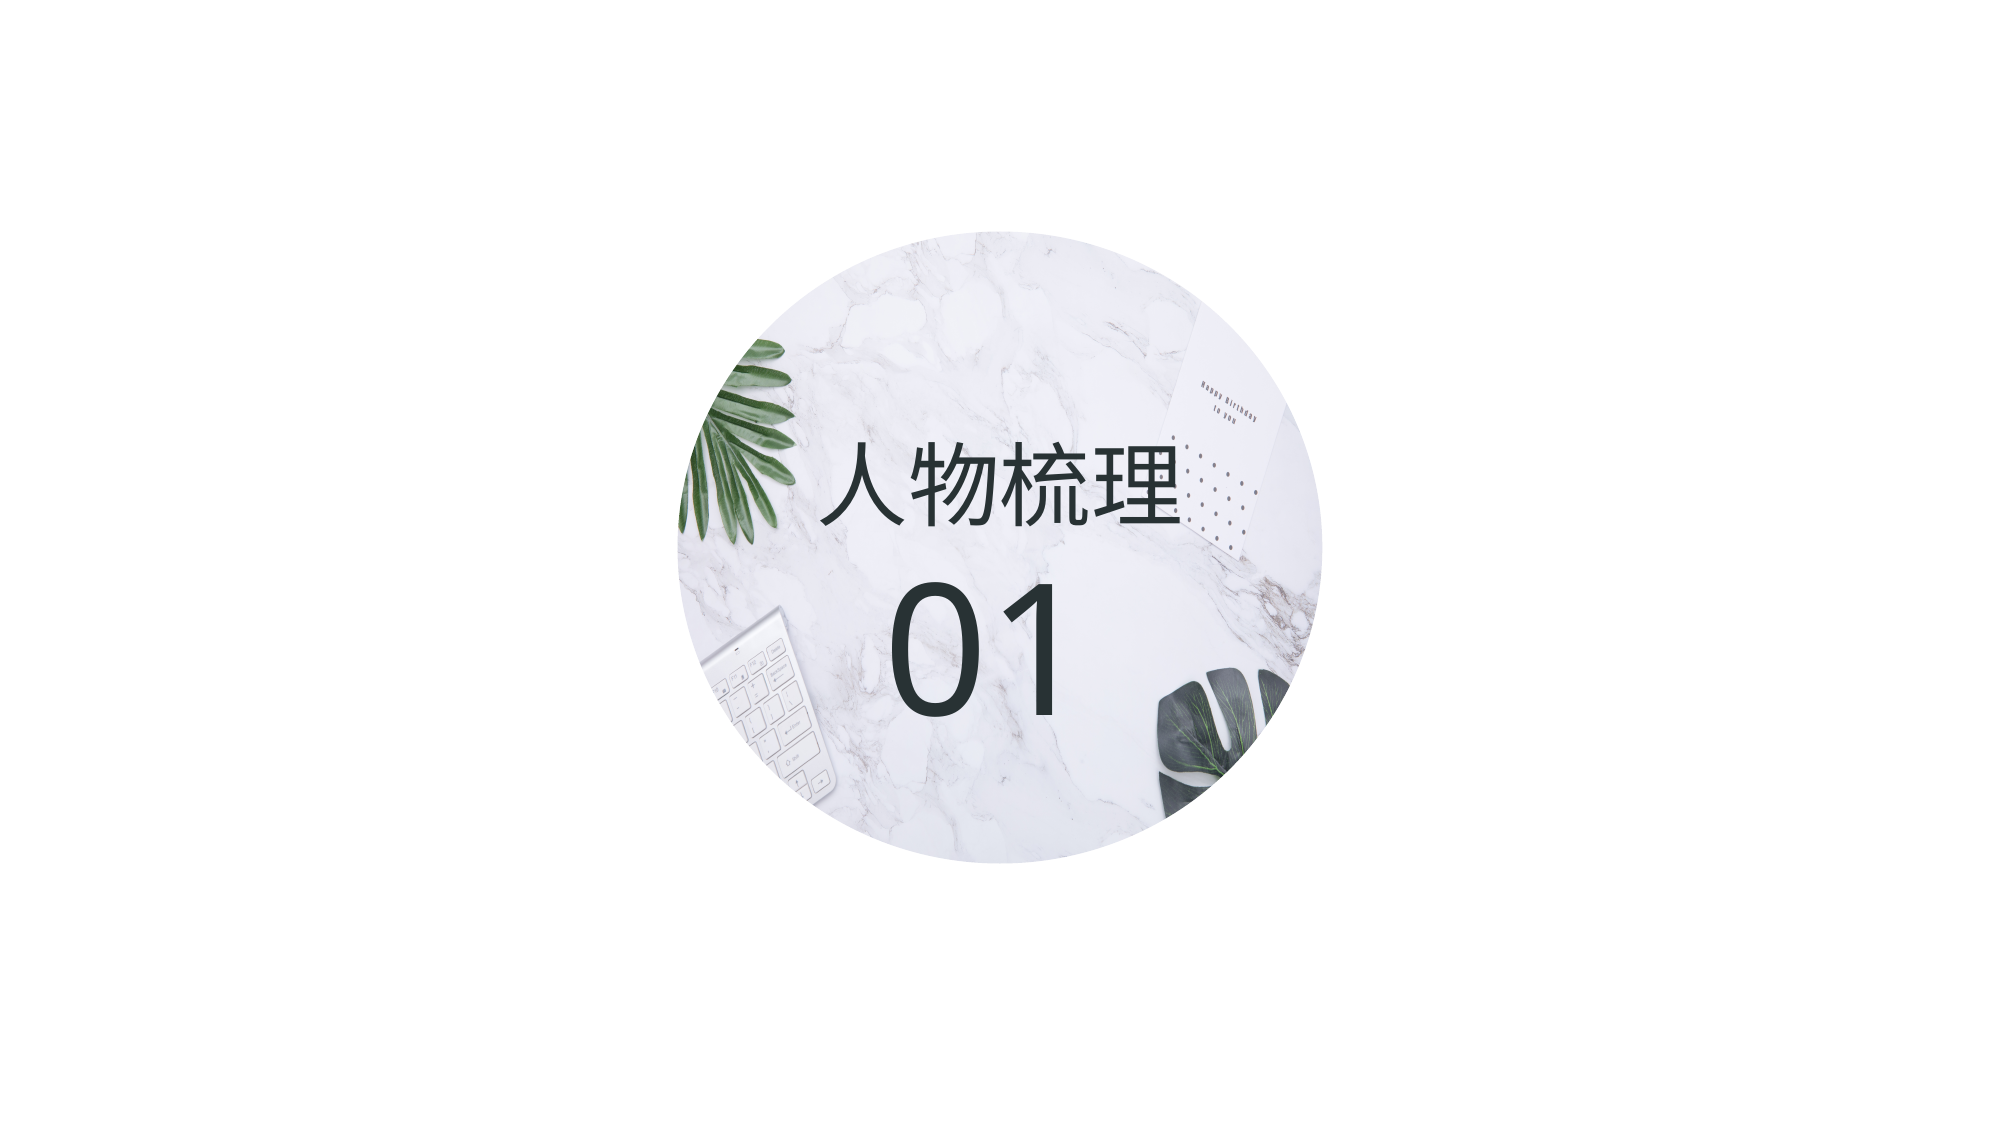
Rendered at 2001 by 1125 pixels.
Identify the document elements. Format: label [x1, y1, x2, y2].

picture [677, 231, 1323, 864]
